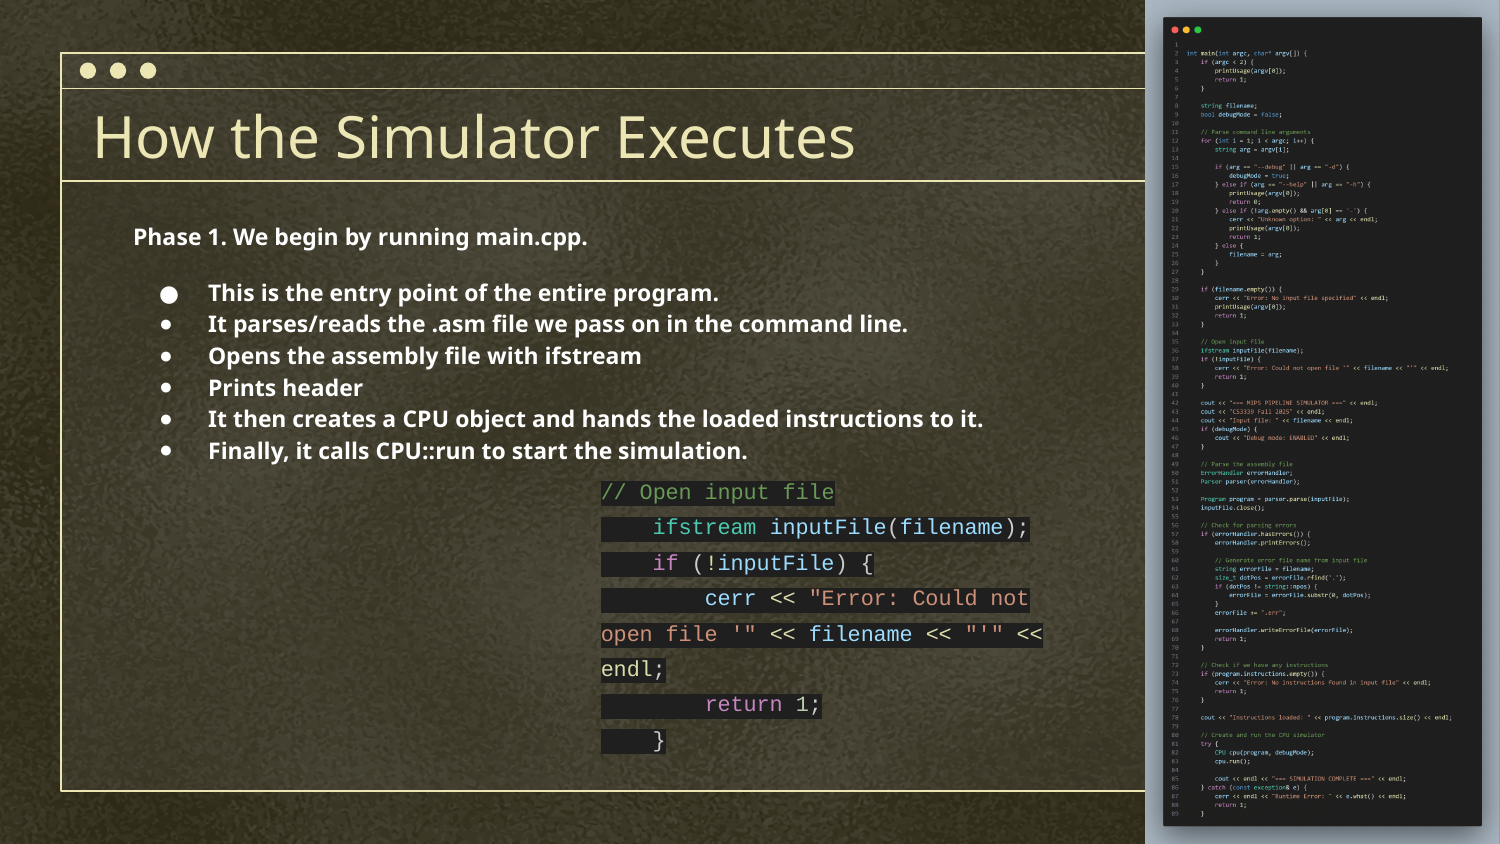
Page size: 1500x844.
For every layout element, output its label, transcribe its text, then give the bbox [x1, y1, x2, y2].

list Phase 1. We begin by running main.cpp. This is the entry point of the entire program. It parses/reads the .asm file we pass on in the command line. Opens the assembly file with ifstream Prints header It then creates a CPU object and hands the loaded instructions to it. Finally, it calls CPU::run to start the simulation. [118, 202, 1140, 756]
text_box // Open input file ifstream inputFile(filename); if (!inputFile) { cerr << "Error: Could not open file '" << filename << "'" << endl; return 1; } [585, 453, 1078, 767]
title How the Simulator Executes [77, 88, 1140, 182]
picture [1145, 0, 1500, 844]
